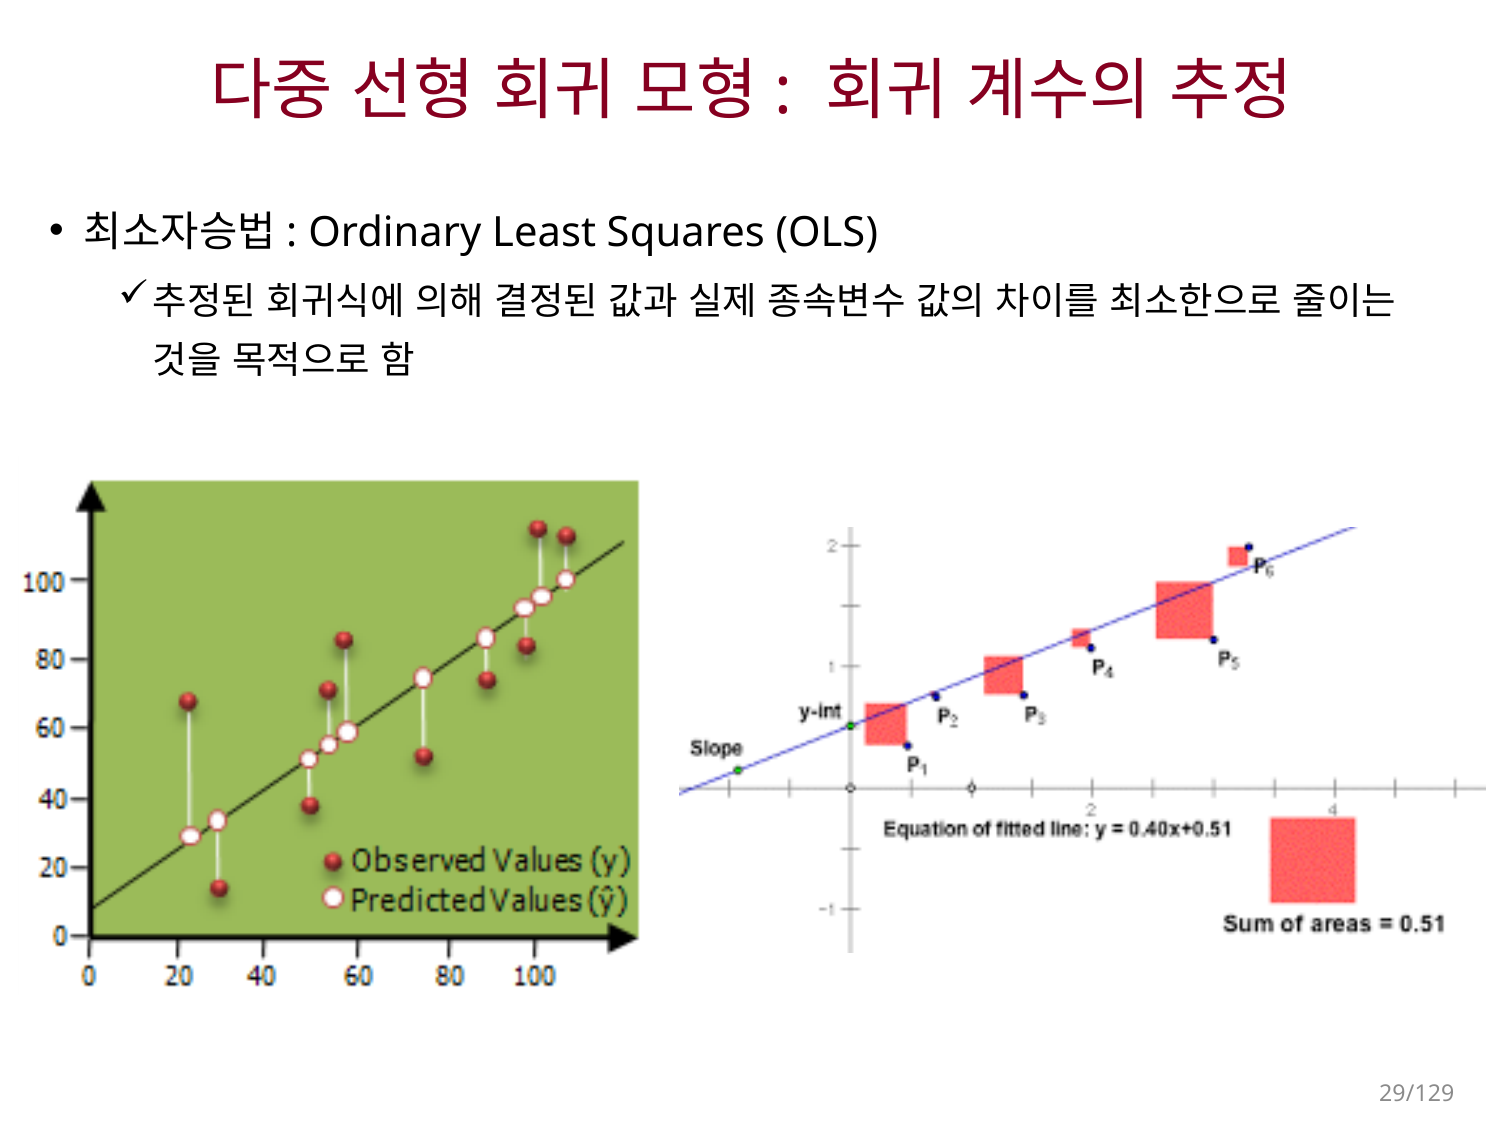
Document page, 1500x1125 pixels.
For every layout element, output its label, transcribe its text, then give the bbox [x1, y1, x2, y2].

slide_number 29/129 [1131, 1071, 1470, 1116]
picture [678, 527, 1486, 953]
list 최소자승법: Ordinary Least Squares (OLS) 추정된 회귀식에 의해 결정된 값과 실제 종속변수 값의 차이를 최소한으로 줄이는 것을 목적으로 함 [34, 181, 1470, 1059]
title 다중 선형 회귀 모형: 회귀 계수의 추정 [34, 37, 1470, 147]
picture [17, 456, 668, 995]
